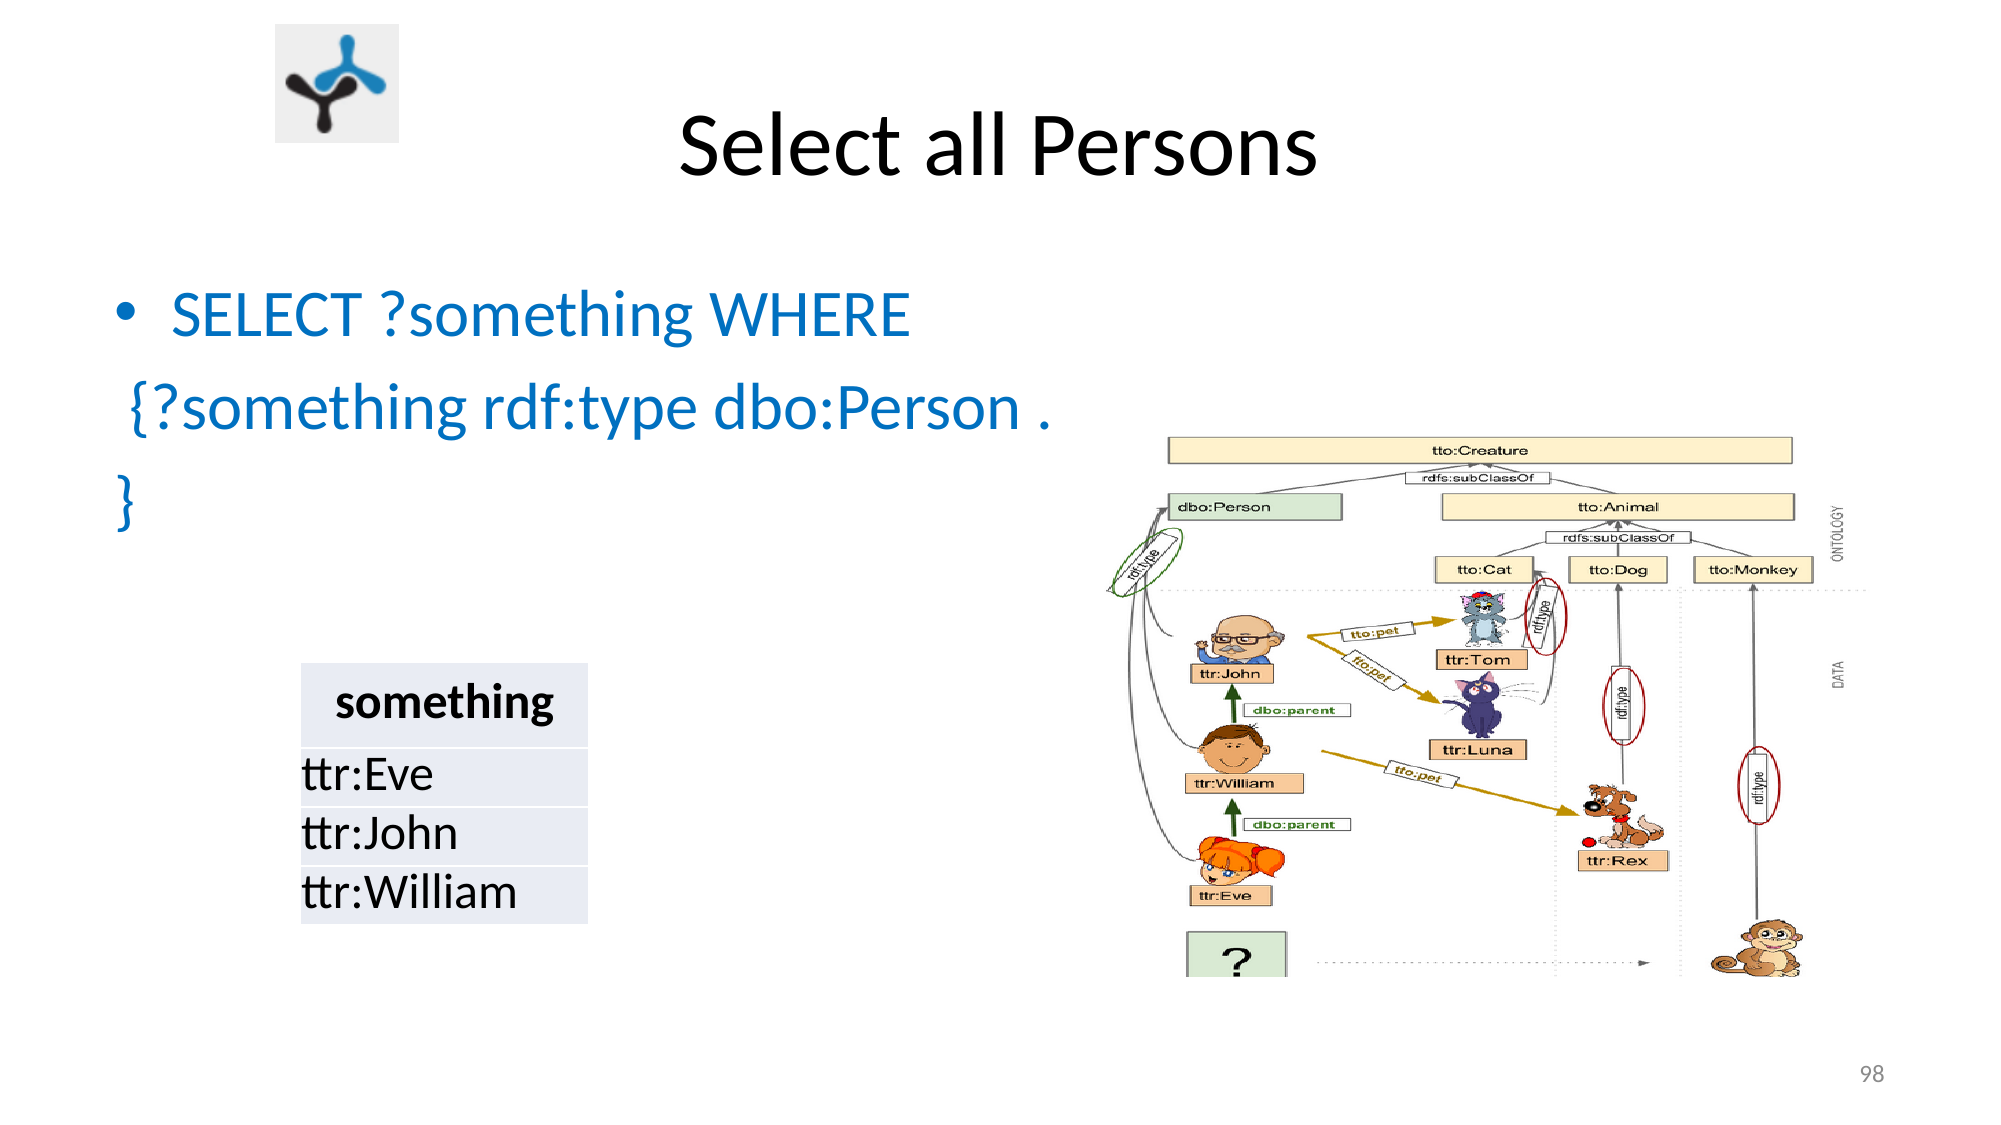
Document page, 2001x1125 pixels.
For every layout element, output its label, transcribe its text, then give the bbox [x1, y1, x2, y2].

picture [274, 24, 399, 143]
table_cell ttr:John [301, 808, 588, 865]
slide_number 98 [1433, 1042, 1900, 1103]
table_cell ttr:Eve [301, 749, 588, 806]
list SELECT ?something WHERE {?something rdf:type dbo:Person . } [99, 262, 1900, 1005]
table_header something [301, 663, 588, 747]
picture [1074, 424, 1879, 977]
table_cell ttr:William [301, 867, 588, 924]
title Select all Persons [99, 45, 1900, 233]
